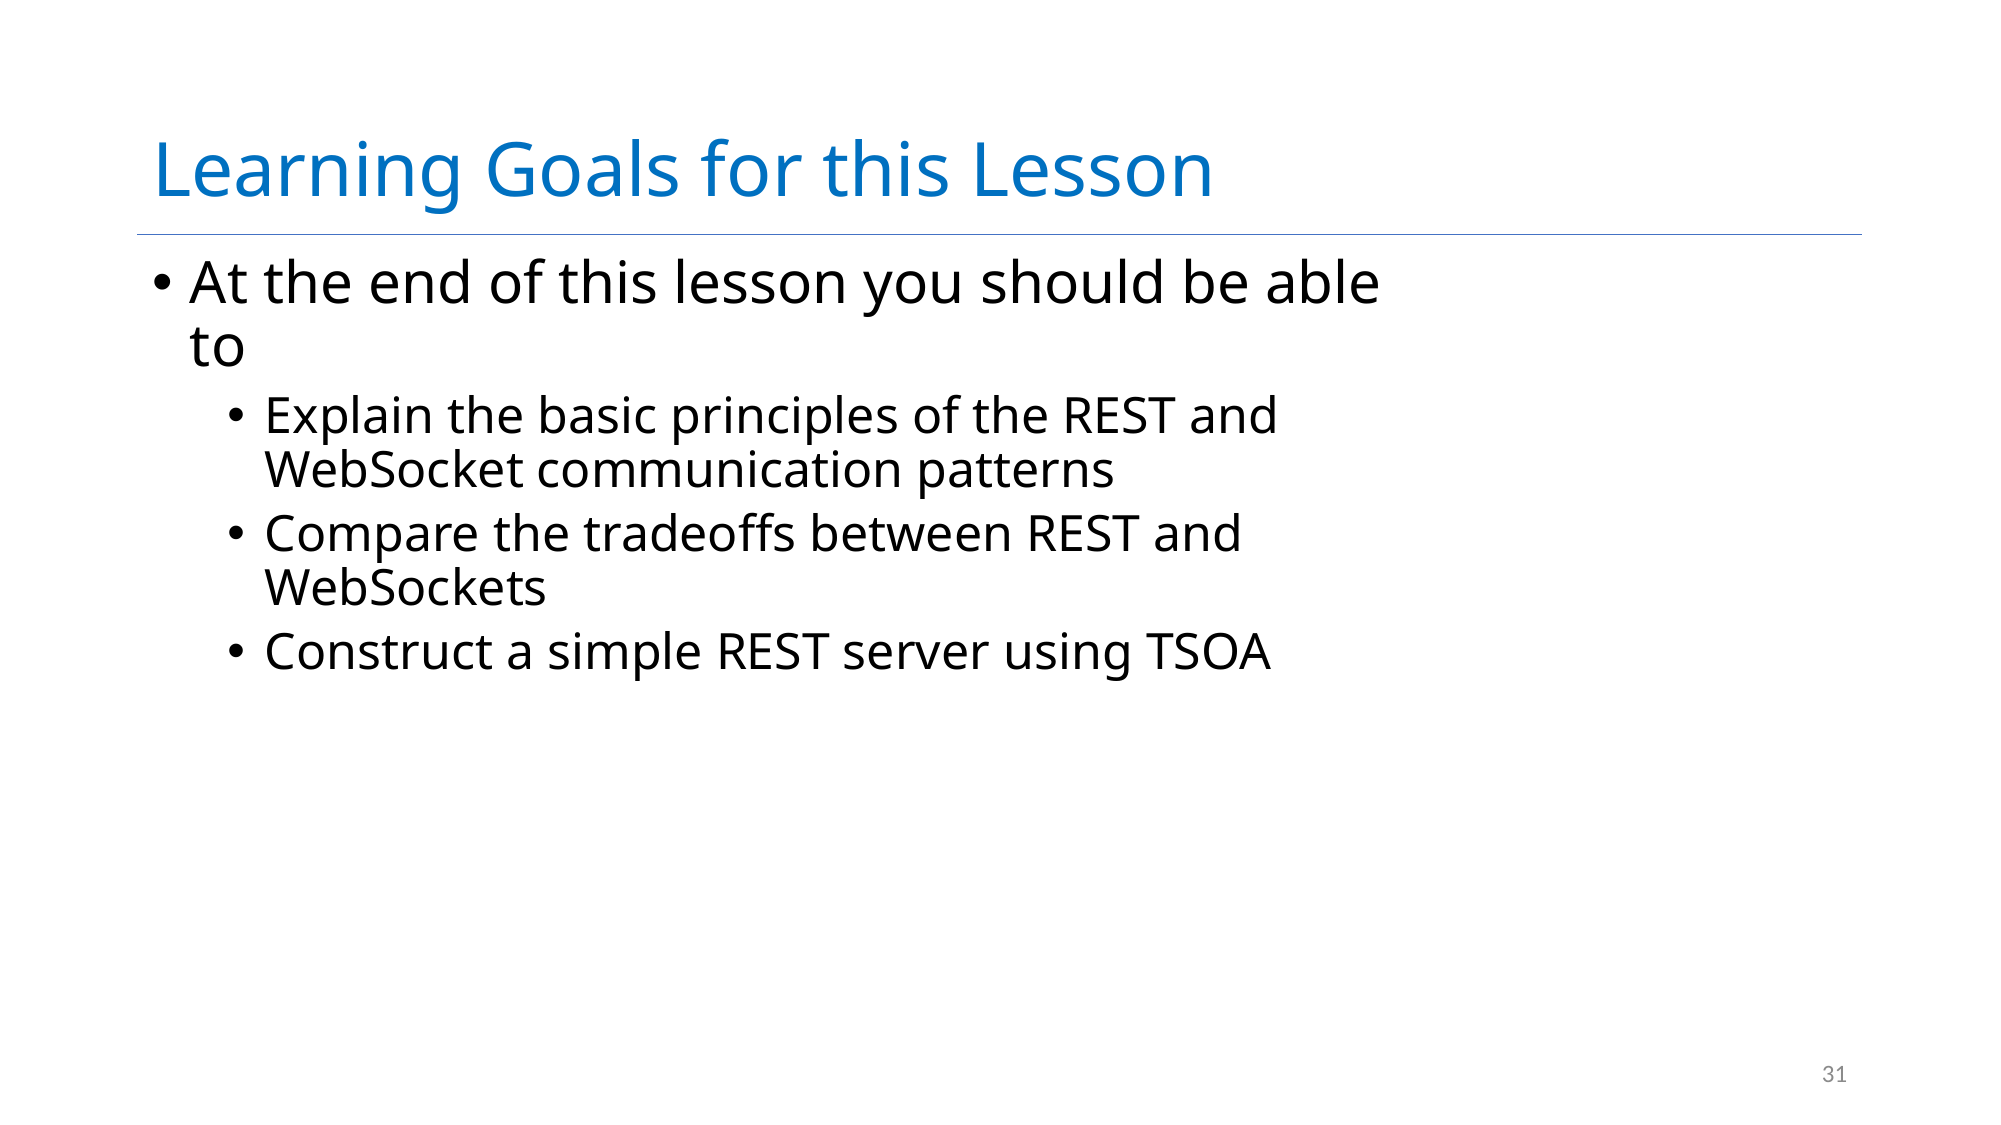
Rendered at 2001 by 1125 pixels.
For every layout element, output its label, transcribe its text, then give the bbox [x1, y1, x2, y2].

slide_number 31 [1412, 1042, 1863, 1103]
title Learning Goals for this Lesson [137, 3, 1863, 221]
list At the end of this lesson you should be able to Explain the basic principles of the REST and WebSocket communication patterns Compare the tradeoffs between REST and WebSockets Construct a simple REST server using TSOA [137, 246, 1432, 960]
